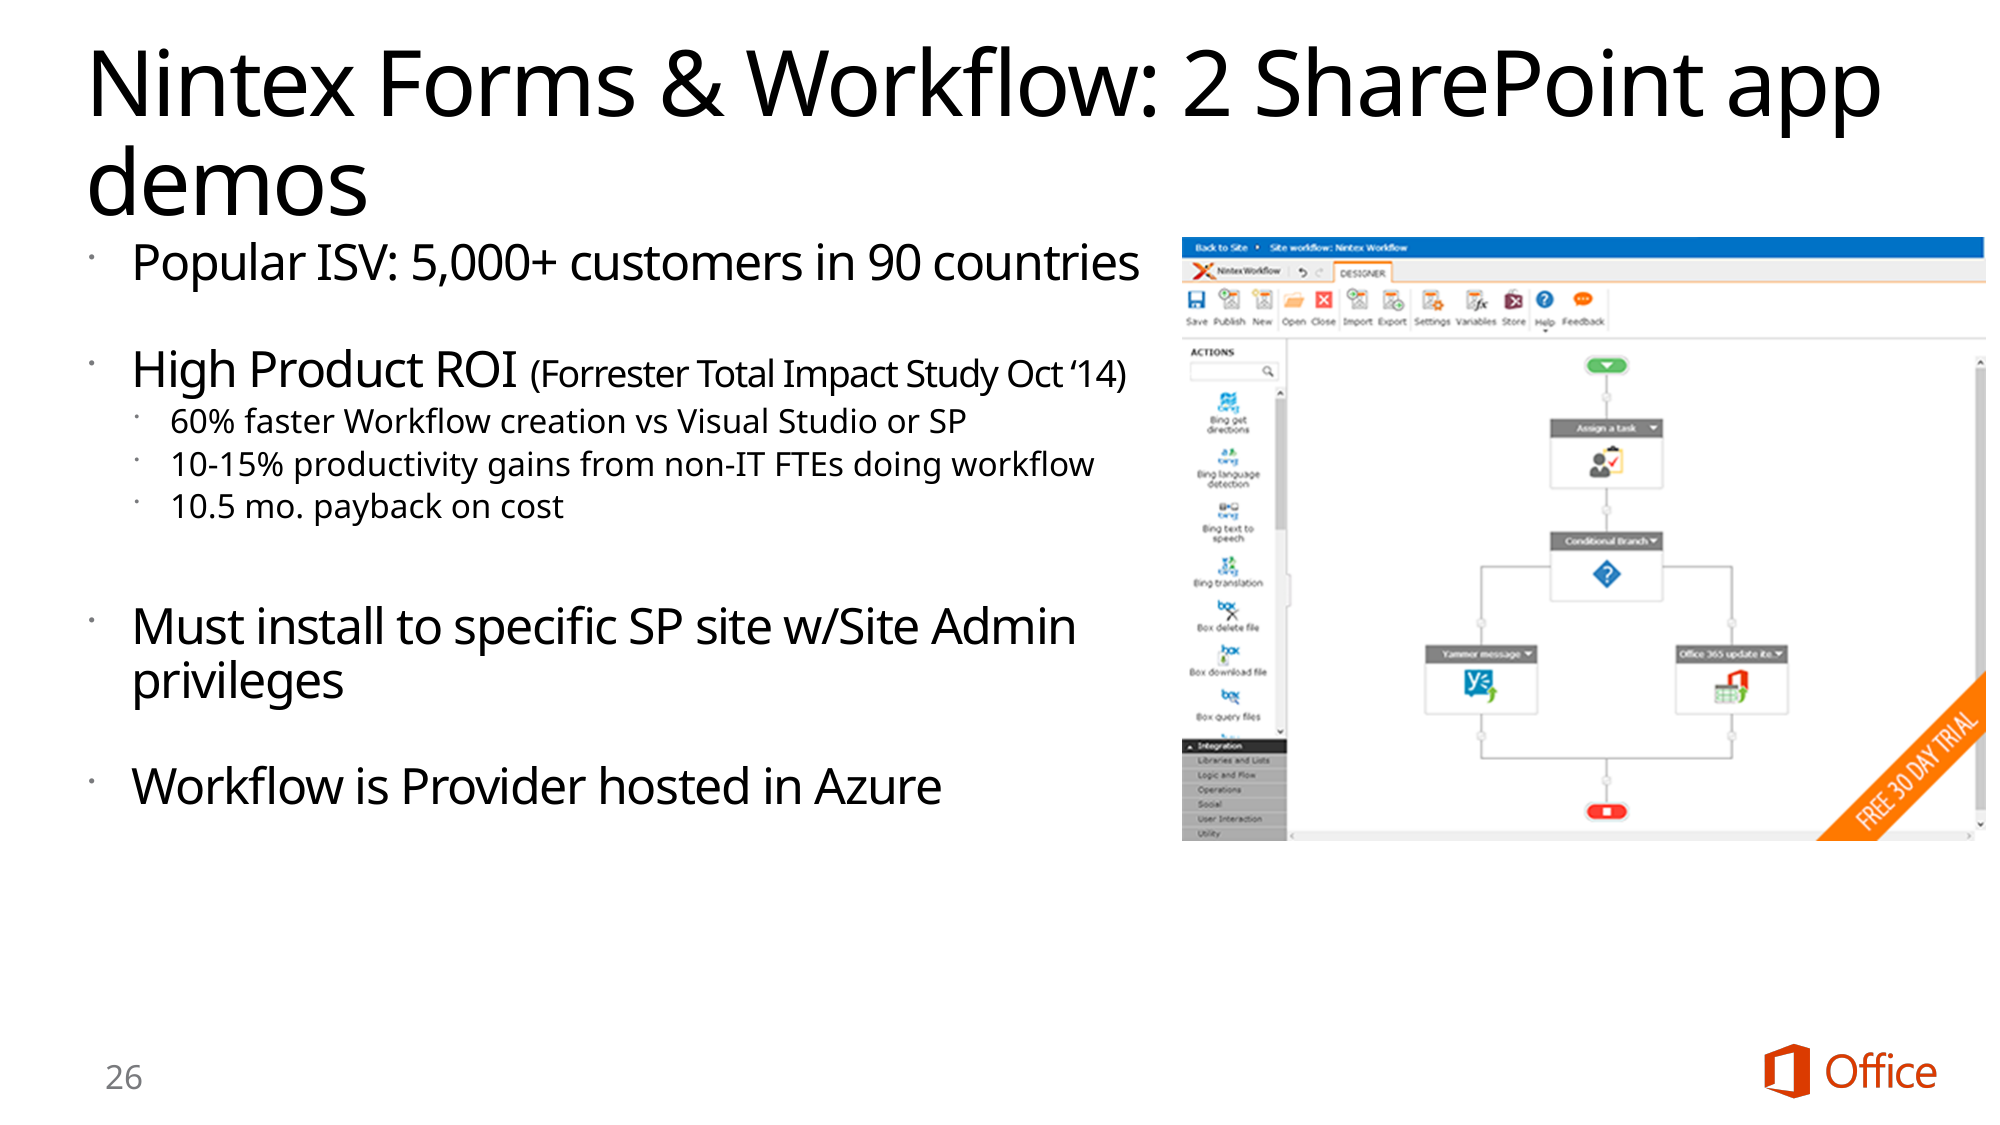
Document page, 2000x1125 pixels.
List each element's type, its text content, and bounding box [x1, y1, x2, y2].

list Popular ISV: 5,000+ customers in 90 countries High Product ROI (Forrester Total Impact Study Oct ‘14) 60% faster Workflow creation vs Visual Studio or SP 10-15% productivity gains from non-IT FTEs doing workflow 10.5 mo. payback on cost Must install to specific SP site w/Site Admin privileges Workflow is Provider hosted in Azure [85, 237, 1232, 860]
picture [1741, 1020, 1960, 1122]
picture [1182, 237, 1986, 841]
slide_number 26 [85, 1060, 178, 1097]
title Nintex Forms & Workflow: 2 SharePoint app demos [85, 37, 1971, 161]
